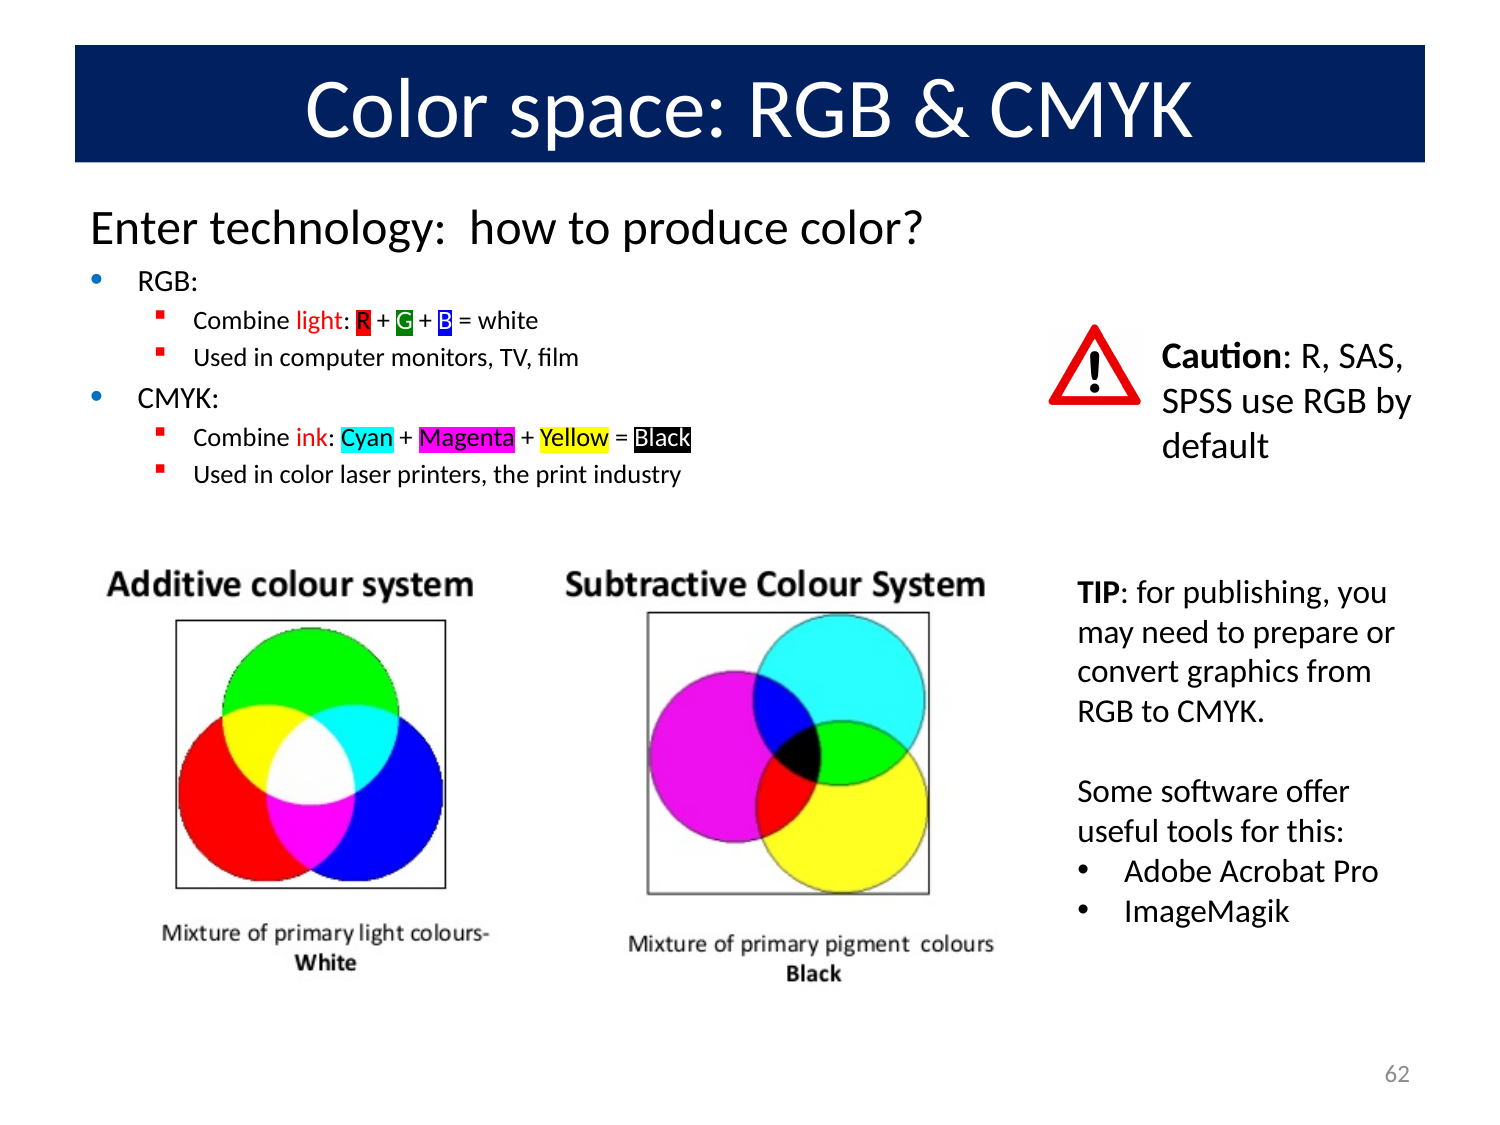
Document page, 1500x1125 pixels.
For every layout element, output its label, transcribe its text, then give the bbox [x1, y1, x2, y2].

list Enter technology: how to produce color? RGB: Combine light: R + G + B = white Used in computer monitors, TV, film CMYK: Combine ink: Cyan + Magenta + Yellow = Black Used in color laser printers, the print industry [75, 187, 1425, 500]
title Color space: RGB & CMYK [75, 45, 1425, 163]
text_box Caution: R, SAS, SPSS use RGB by default [1147, 323, 1448, 474]
picture [99, 562, 1002, 991]
text_box TIP: for publishing, you may need to prepare or convert graphics from RGB to CMYK. Some software offer useful tools for this: Adobe Acrobat Pro ImageMagik [1062, 562, 1425, 937]
slide_number 62 [1074, 1042, 1425, 1103]
picture [1047, 323, 1142, 406]
